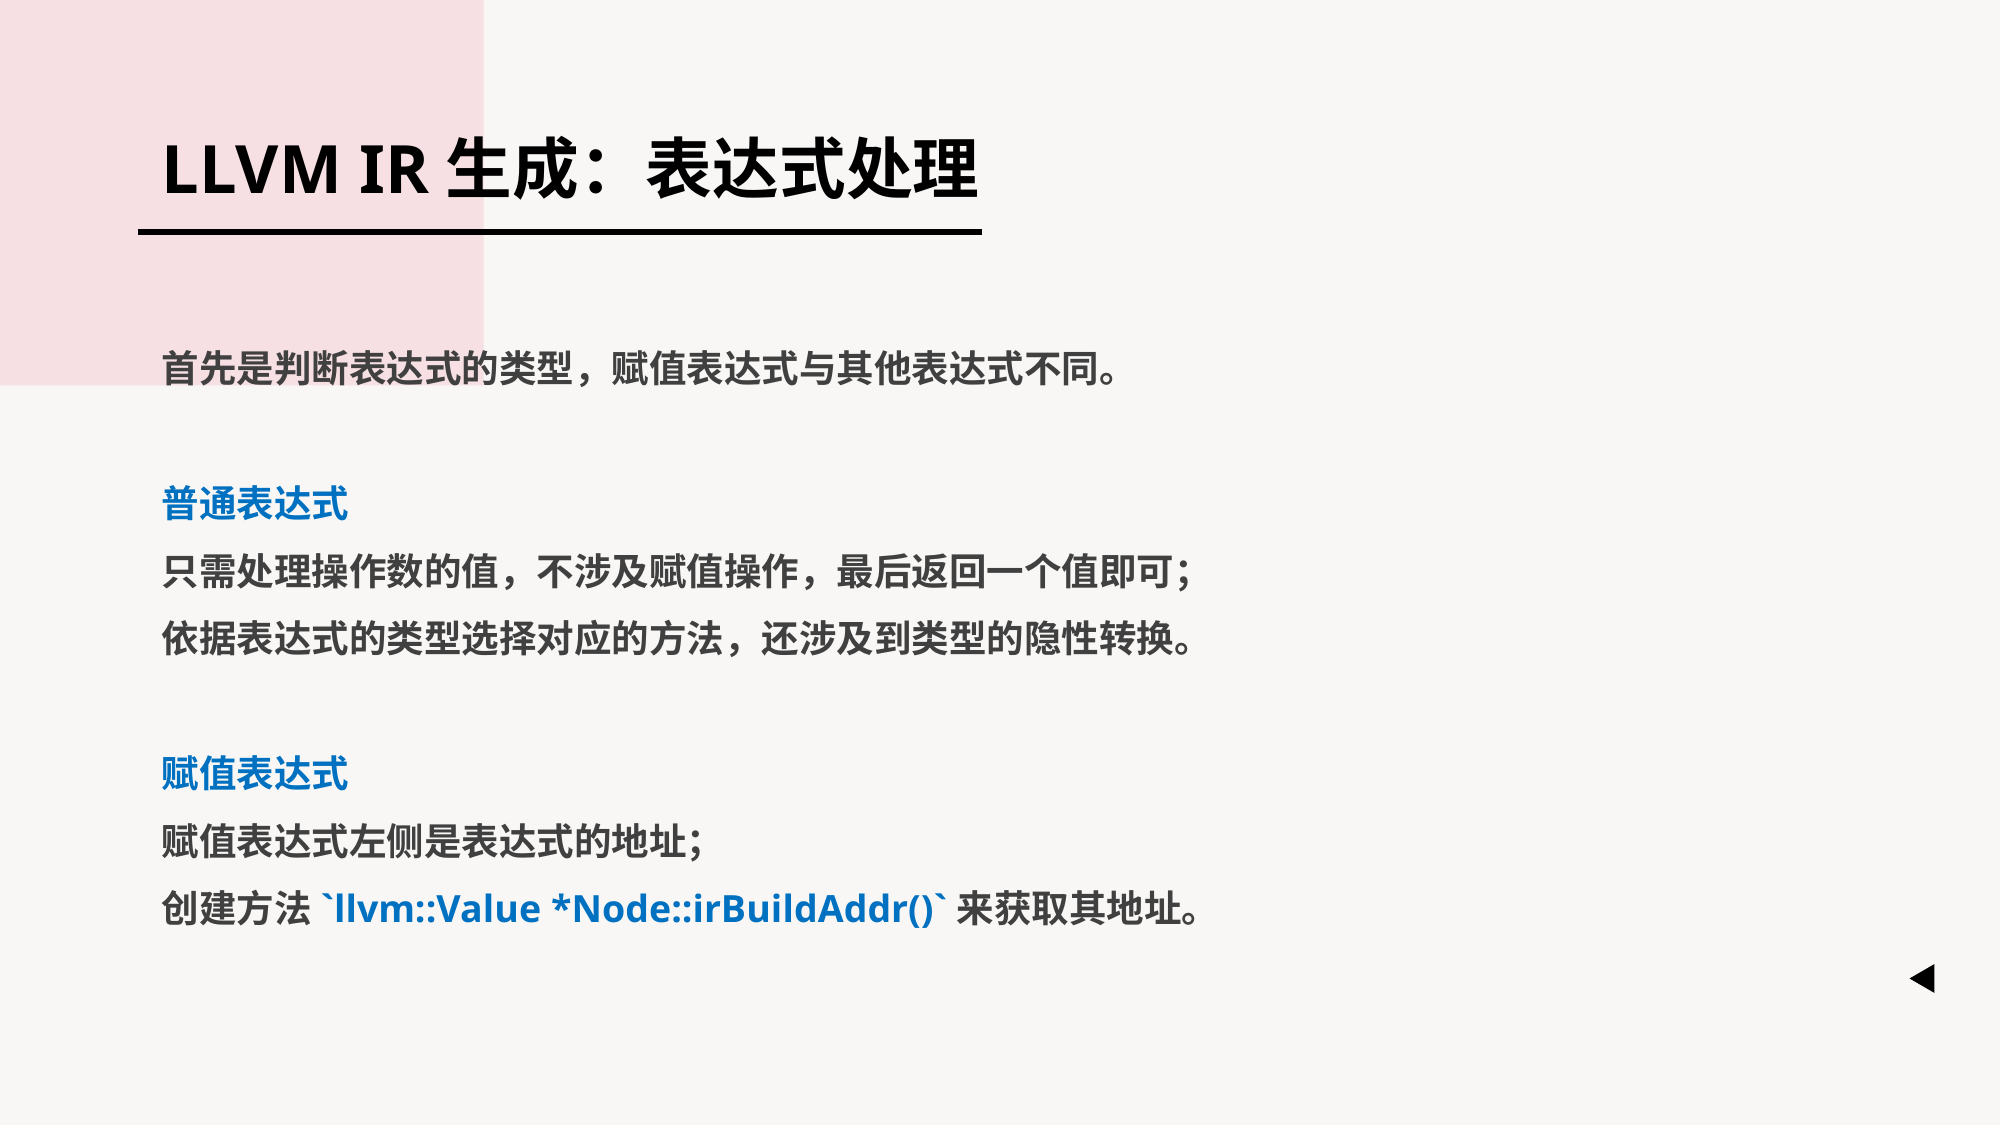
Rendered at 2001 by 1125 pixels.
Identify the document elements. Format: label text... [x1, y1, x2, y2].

text_box [0, 0, 485, 386]
text_box [1907, 962, 1936, 995]
text_box 首先是判断表达式的类型，赋值表达式与其他表达式不同。 普通表达式 只需处理操作数的值，不涉及赋值操作，最后返回一个值即可； 依据表达式的类型选择对应的方法，还涉及到类型的隐性转换。 赋值表达式 赋值表达式左侧是表达式的地址； 创建方法`llvm::Value *Node::irBuildAddr()`来获取其地址。 [146, 315, 1848, 994]
text_box LLVM IR生成：表达式处理 [146, 63, 1473, 281]
